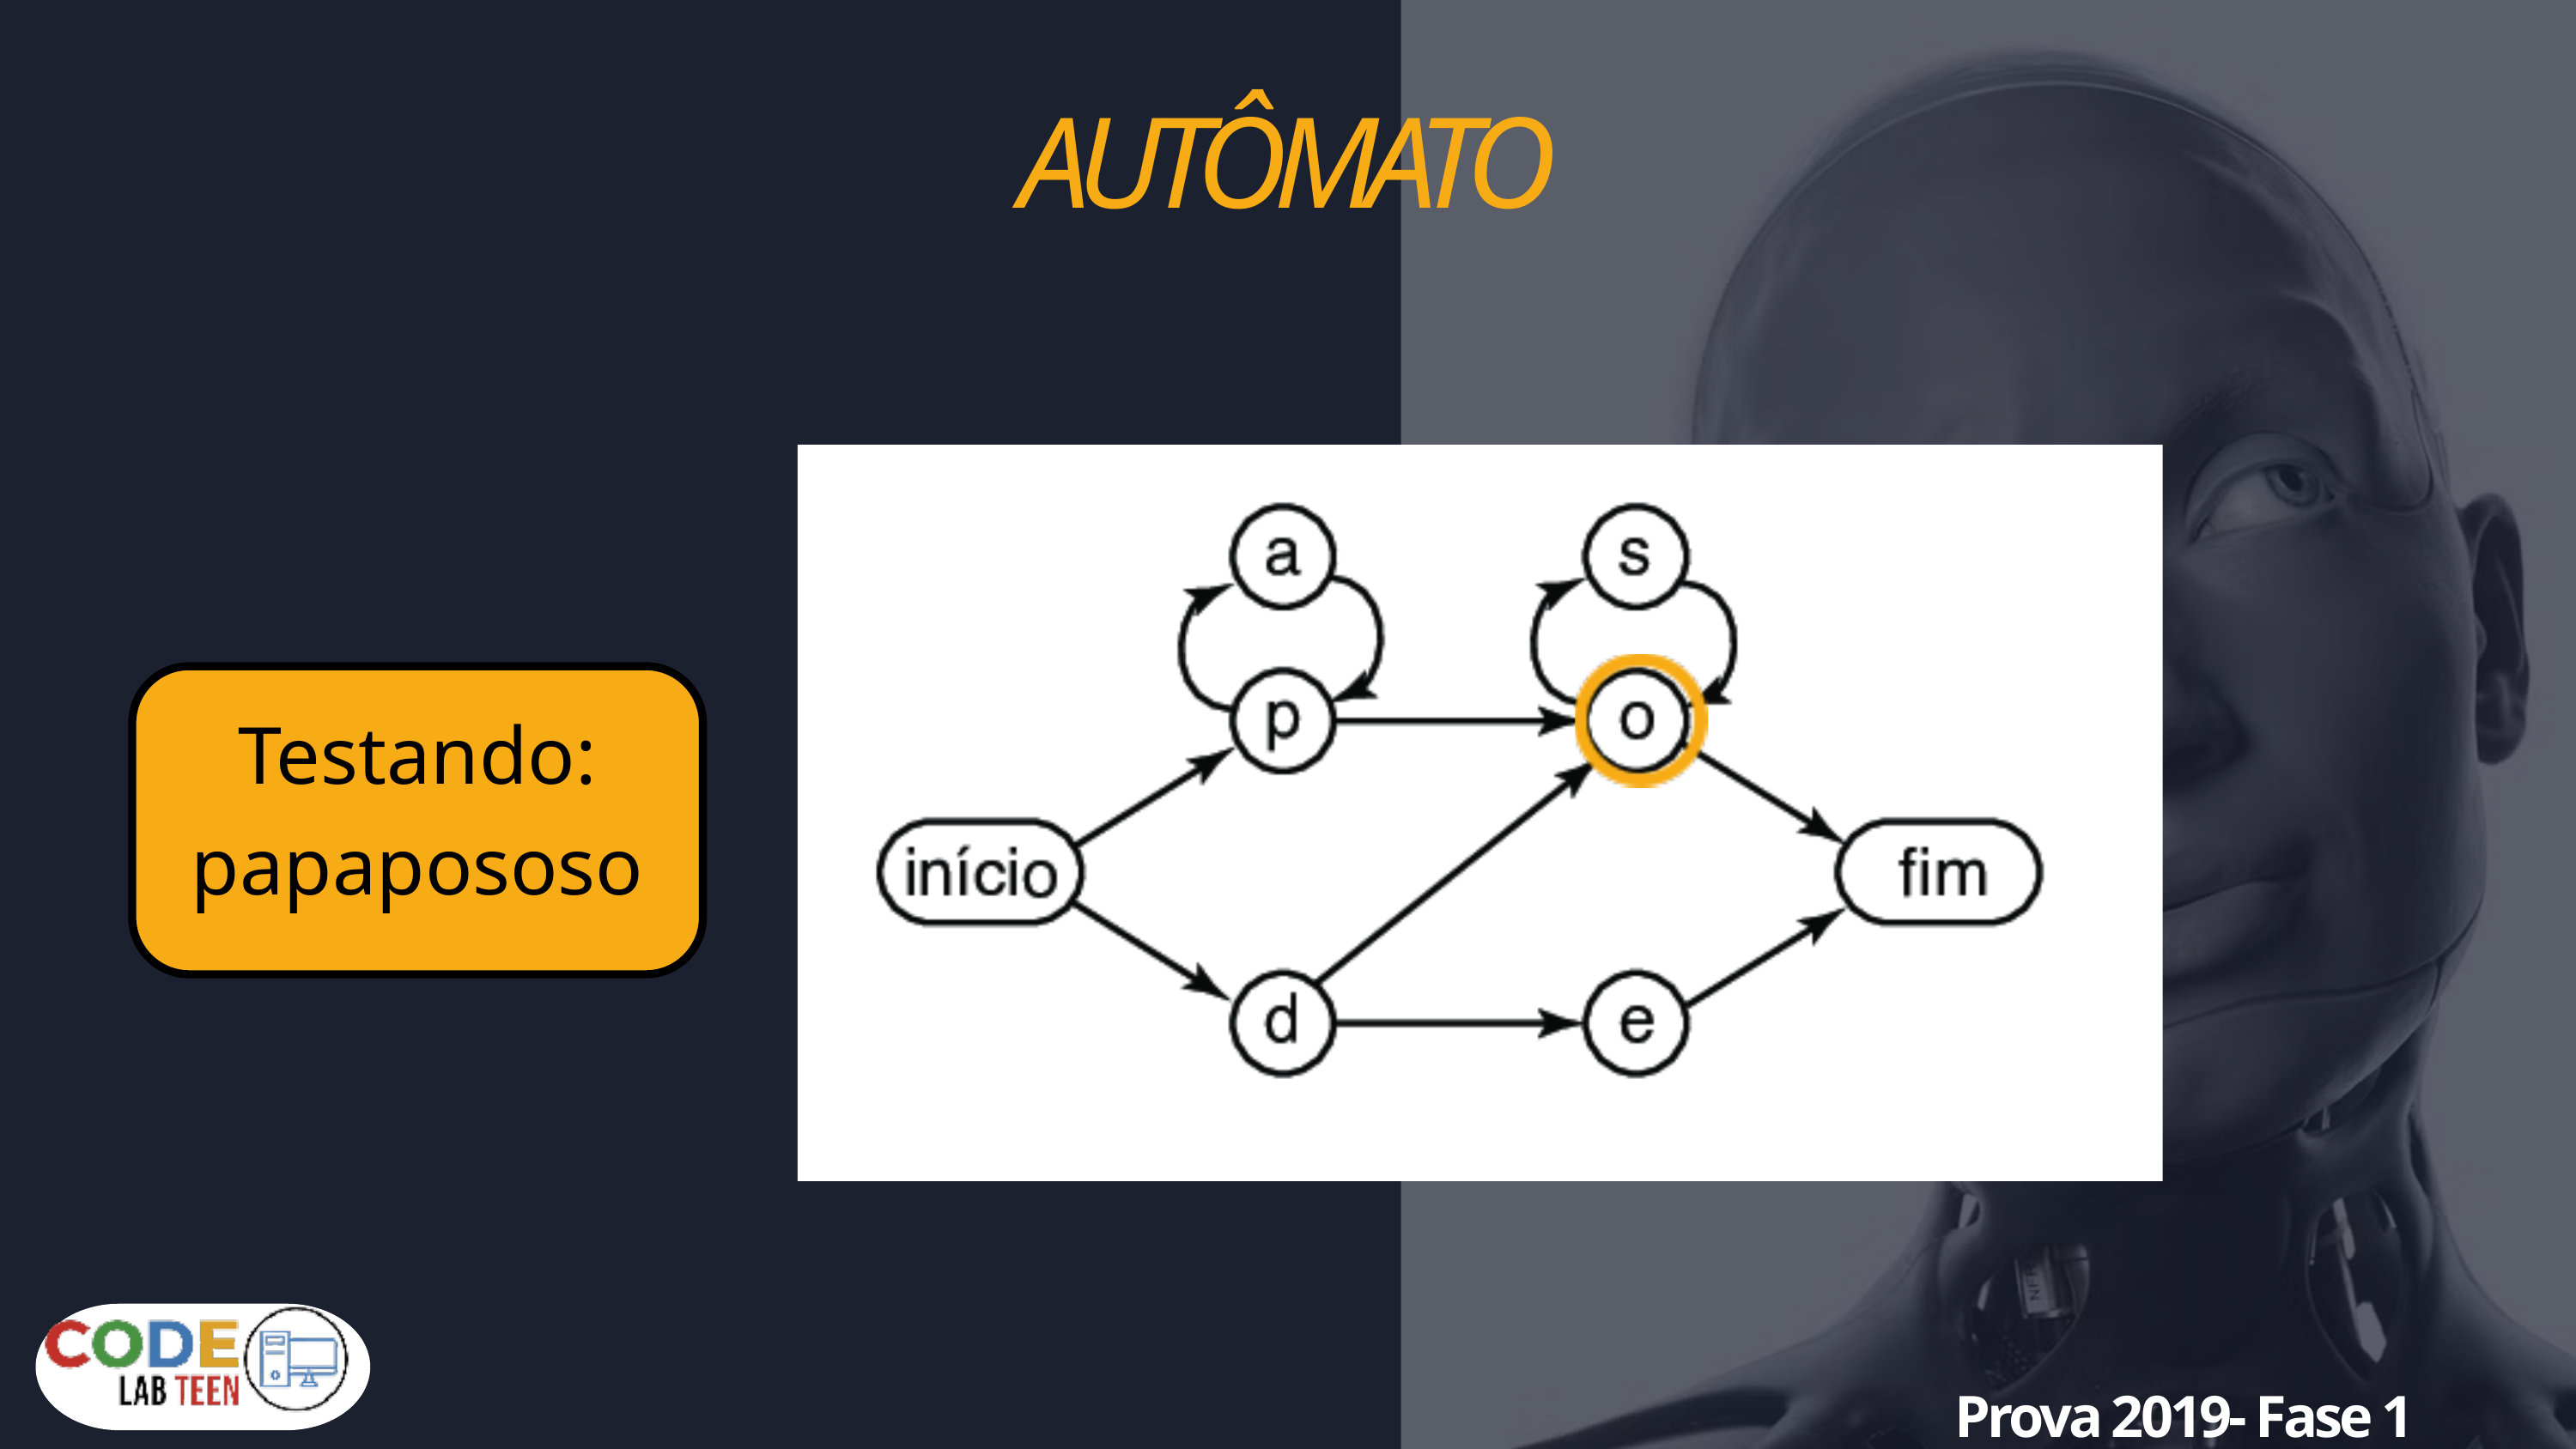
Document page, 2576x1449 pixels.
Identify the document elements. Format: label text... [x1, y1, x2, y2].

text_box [8, 1284, 398, 1449]
text_box [797, 445, 1396, 1181]
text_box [1400, 0, 2576, 1449]
text_box AUTÔMATO [173, 60, 1396, 233]
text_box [131, 665, 703, 975]
